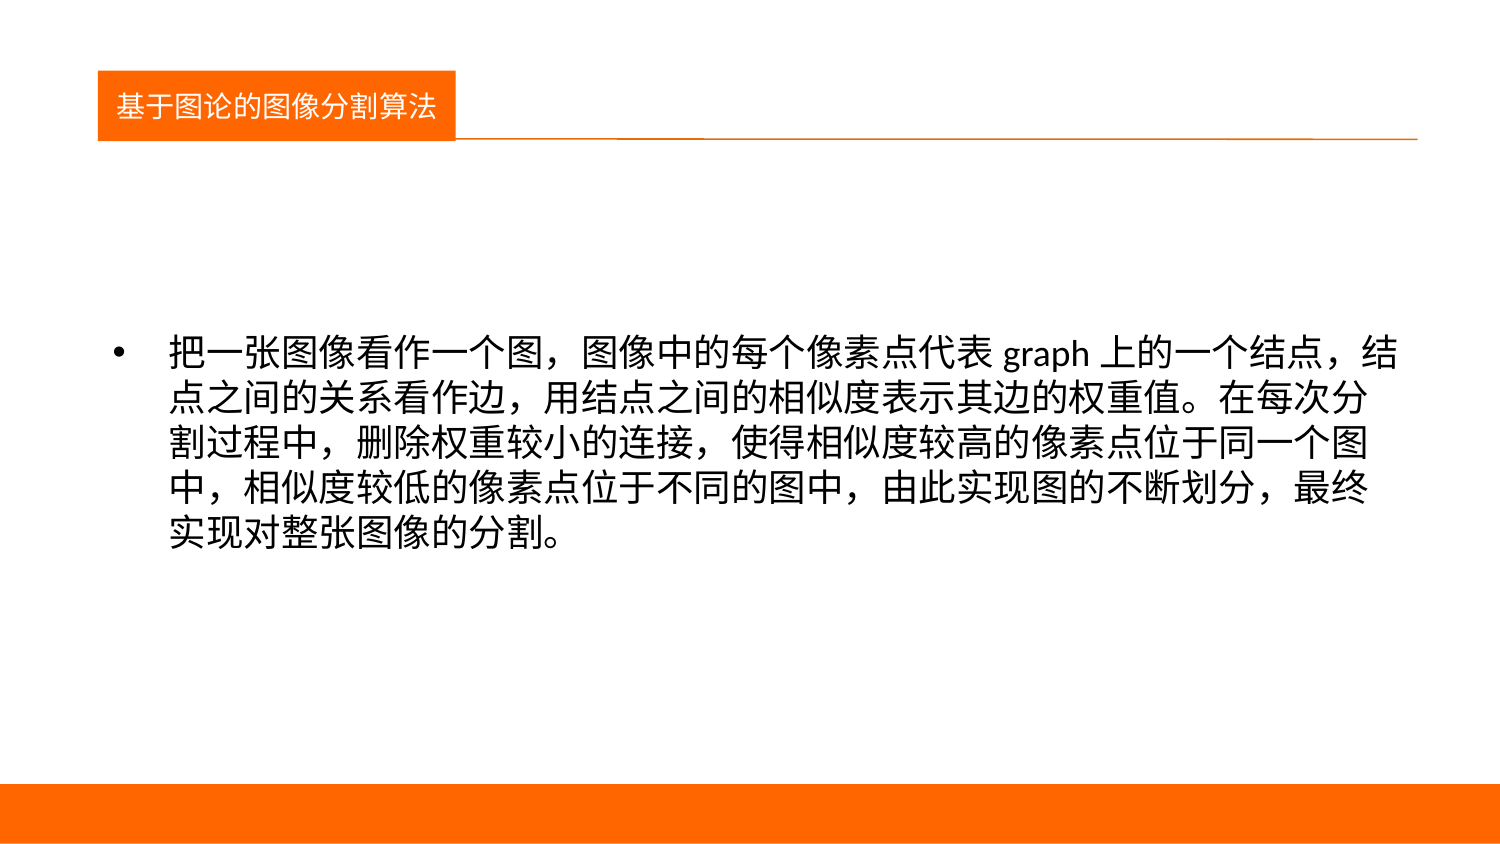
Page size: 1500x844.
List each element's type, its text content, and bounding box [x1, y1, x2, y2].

text_box 把一张图像看作一个图，图像中的每个像素点代表graph上的一个结点，结点之间的关系看作边，用结点之间的相似度表示其边的权重值。在每次分割过程中，删除权重较小的连接，使得相似度较高的像素点位于同一个图中，相似度较低的像素点位于不同的图中，由此实现图的不断划分，最终实现对整张图像的分割。 [97, 164, 1418, 562]
text_box [99, 70, 130, 147]
text_box 基于图论的图像分割算法 [96, 68, 458, 143]
text_box [0, 782, 1500, 844]
